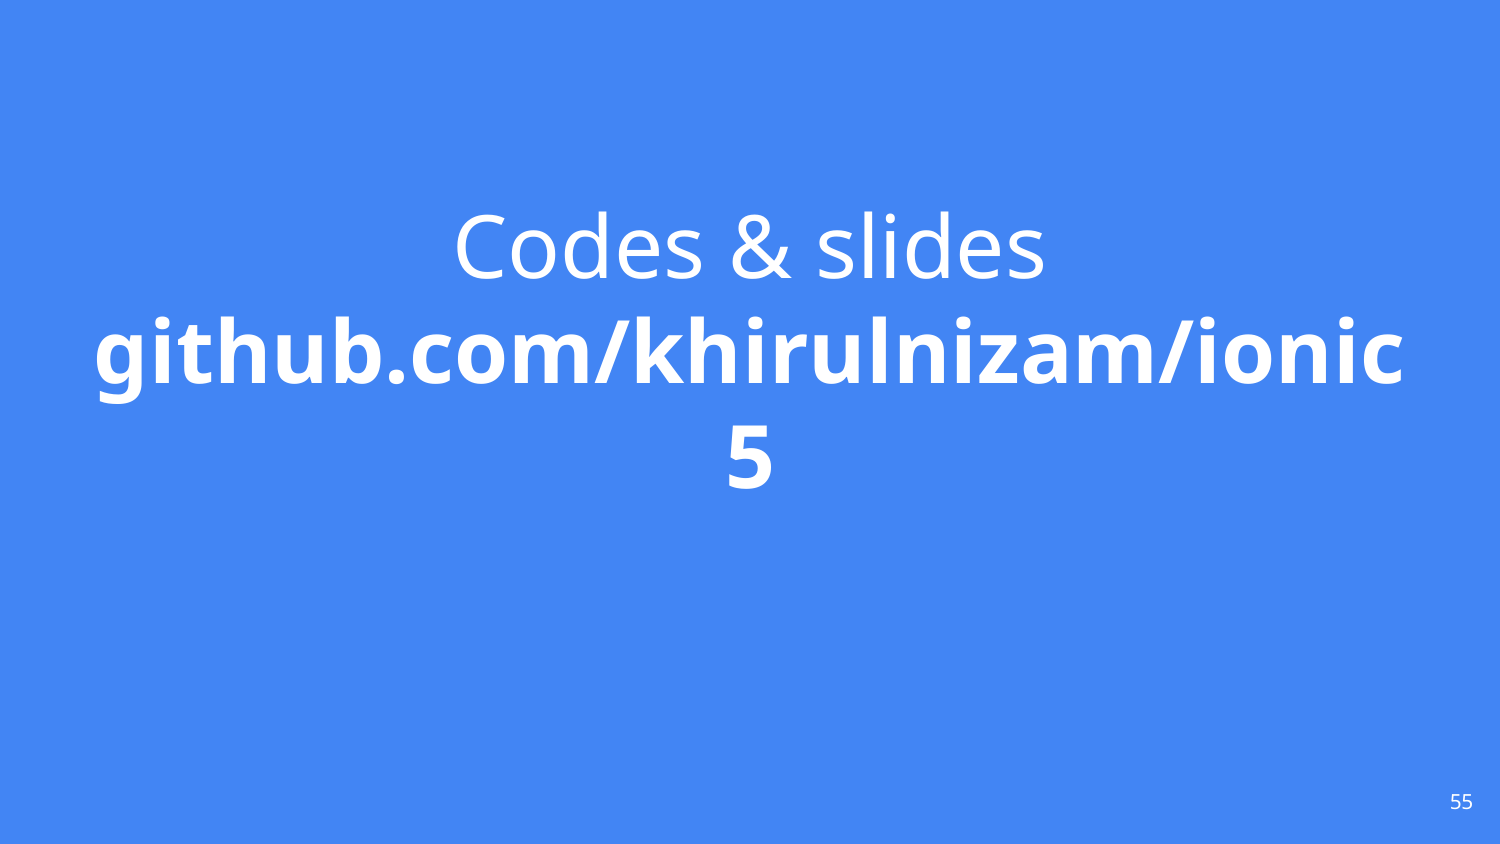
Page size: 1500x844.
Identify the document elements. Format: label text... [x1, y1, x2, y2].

title Codes & slides github.com/khirulnizam/ionic5 [75, 265, 1425, 432]
slide_number 55 [1398, 770, 1489, 835]
